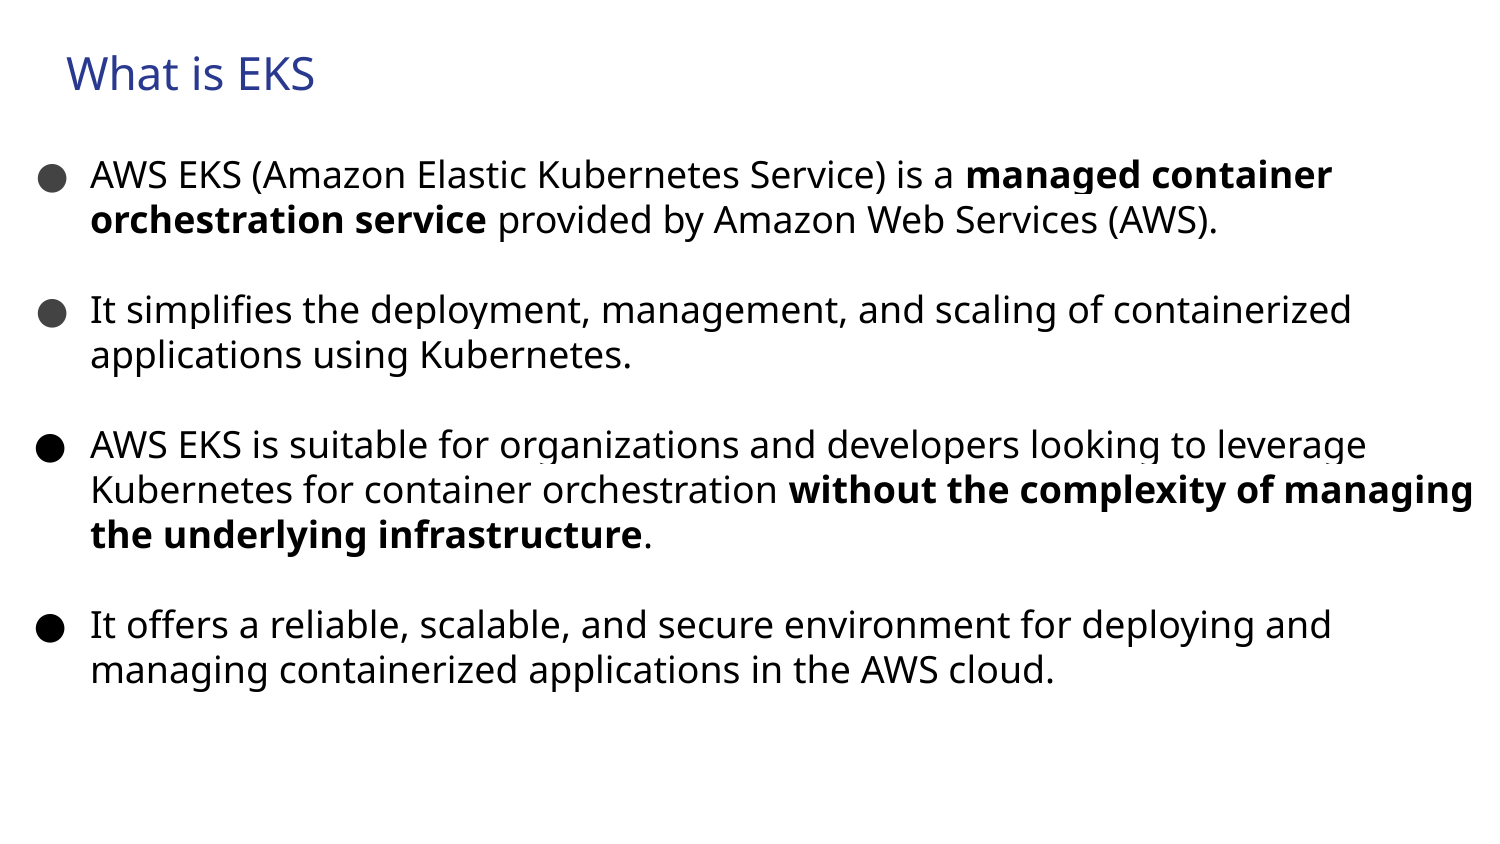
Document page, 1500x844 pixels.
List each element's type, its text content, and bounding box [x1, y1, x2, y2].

title What is EKS [51, 29, 1449, 130]
text_box AWS EKS (Amazon Elastic Kubernetes Service) is a managed container orchestration service provided by Amazon Web Services (AWS). It simplifies the deployment, management, and scaling of containerized applications using Kubernetes. AWS EKS is suitable for organizations and developers looking to leverage Kubernetes for container orchestration without the complexity of managing the underlying infrastructure. It offers a reliable, scalable, and secure environment for deploying and managing containerized applications in the AWS cloud. [0, 136, 1493, 844]
